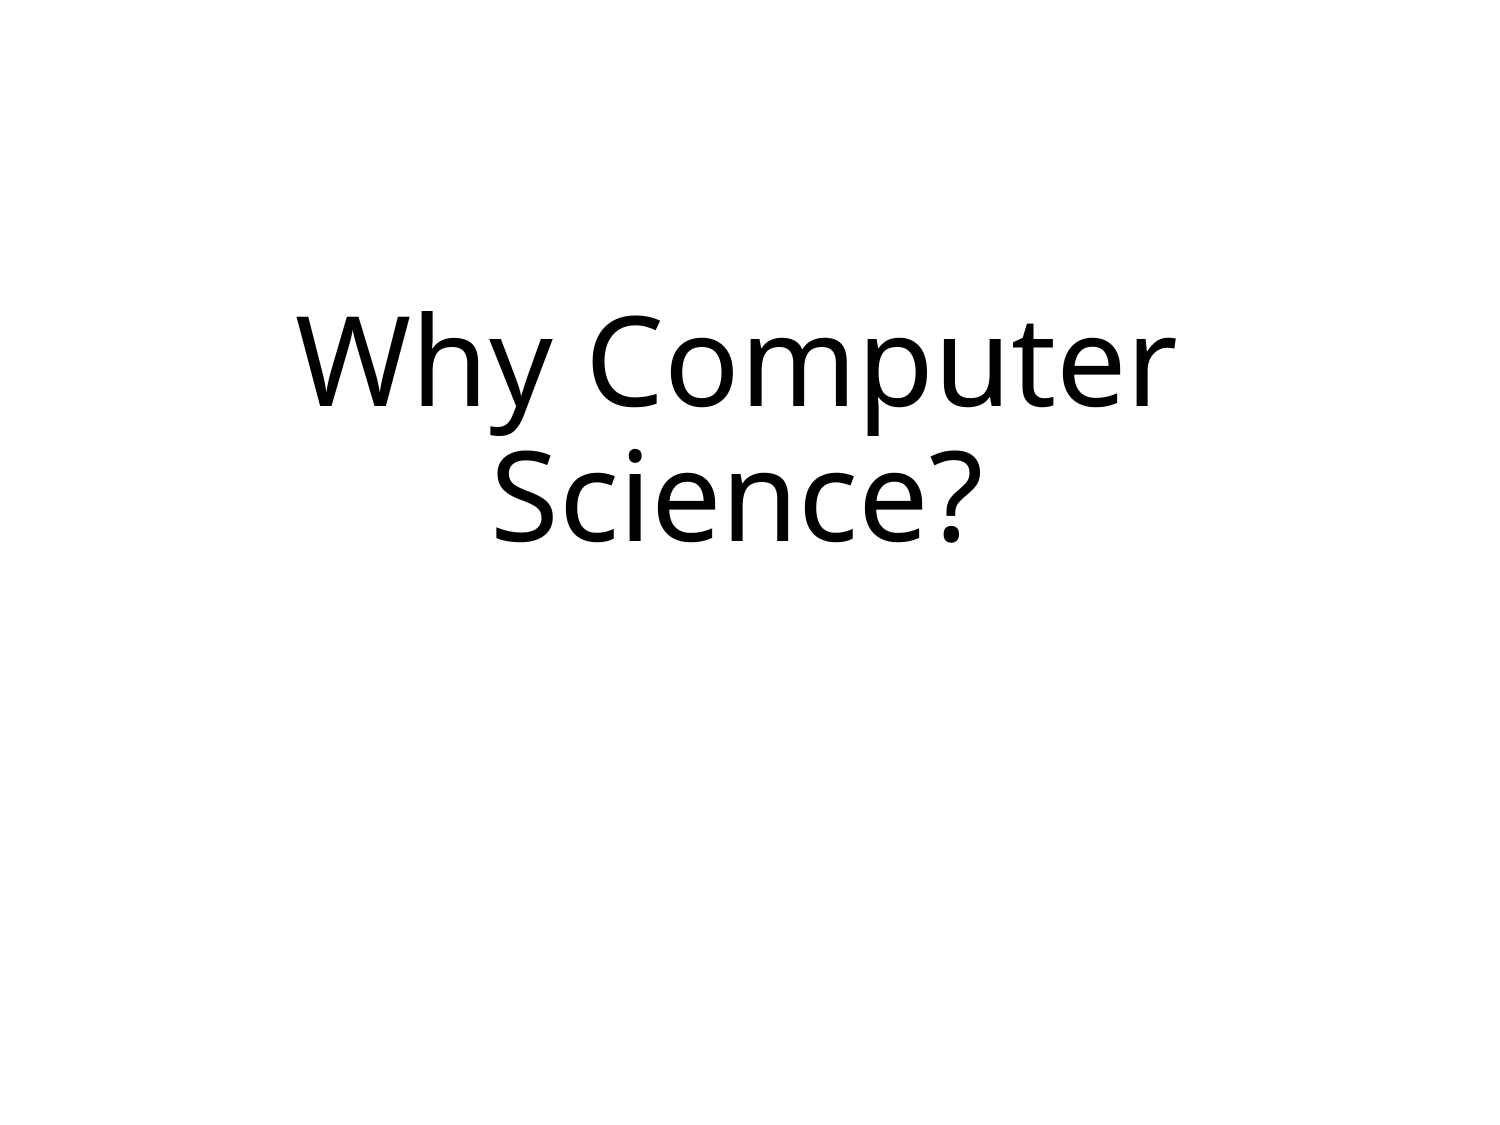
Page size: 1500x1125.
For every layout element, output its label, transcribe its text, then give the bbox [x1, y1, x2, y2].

title Why Computer Science? [104, 184, 1371, 576]
